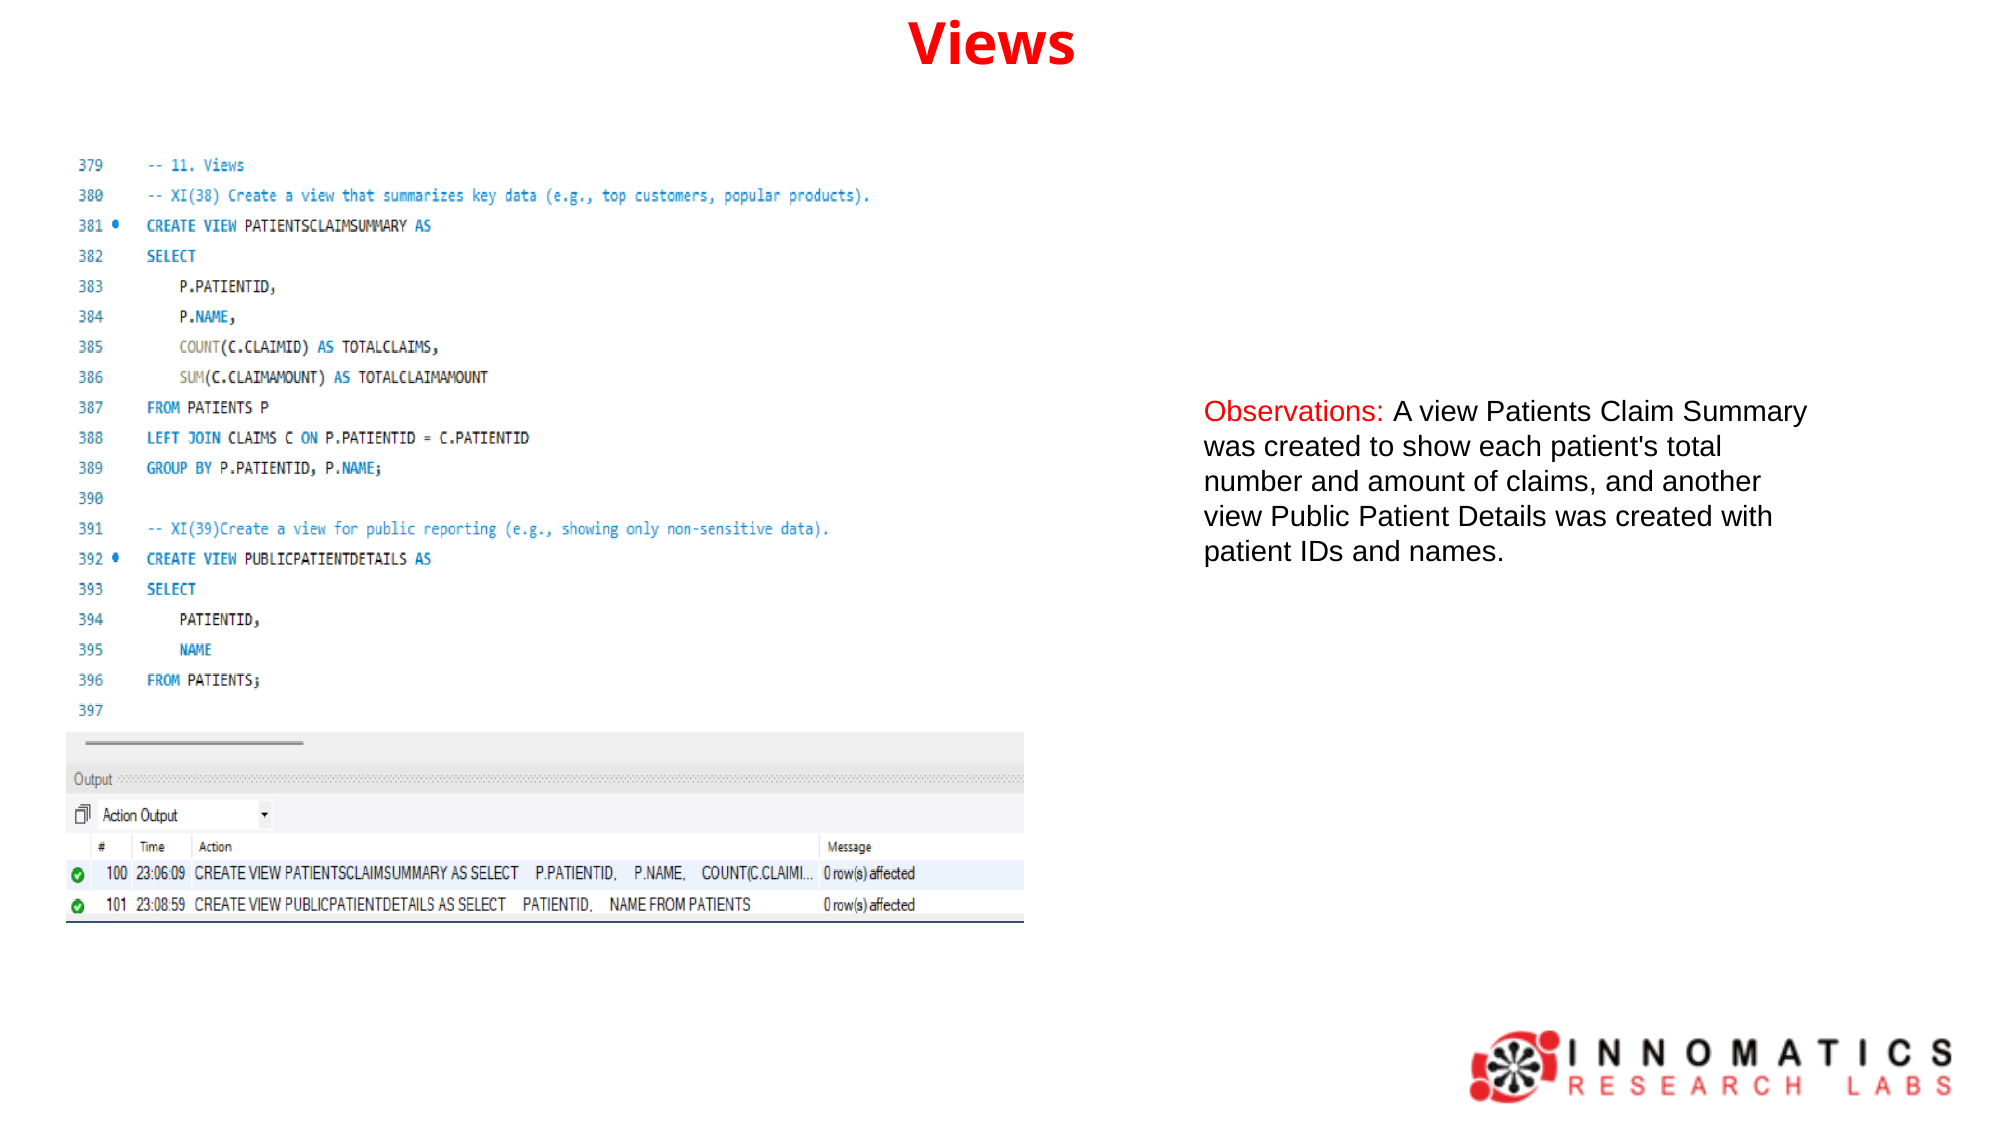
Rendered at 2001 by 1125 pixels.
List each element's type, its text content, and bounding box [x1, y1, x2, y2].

picture [66, 148, 1024, 923]
title Views [893, 0, 1107, 109]
text_box Observations: A view Patients Claim Summary was created to show each patient's total number and amount of claims, and another view Public Patient Details was created with patient IDs and names. [1189, 385, 1827, 575]
picture [1445, 1014, 1975, 1125]
